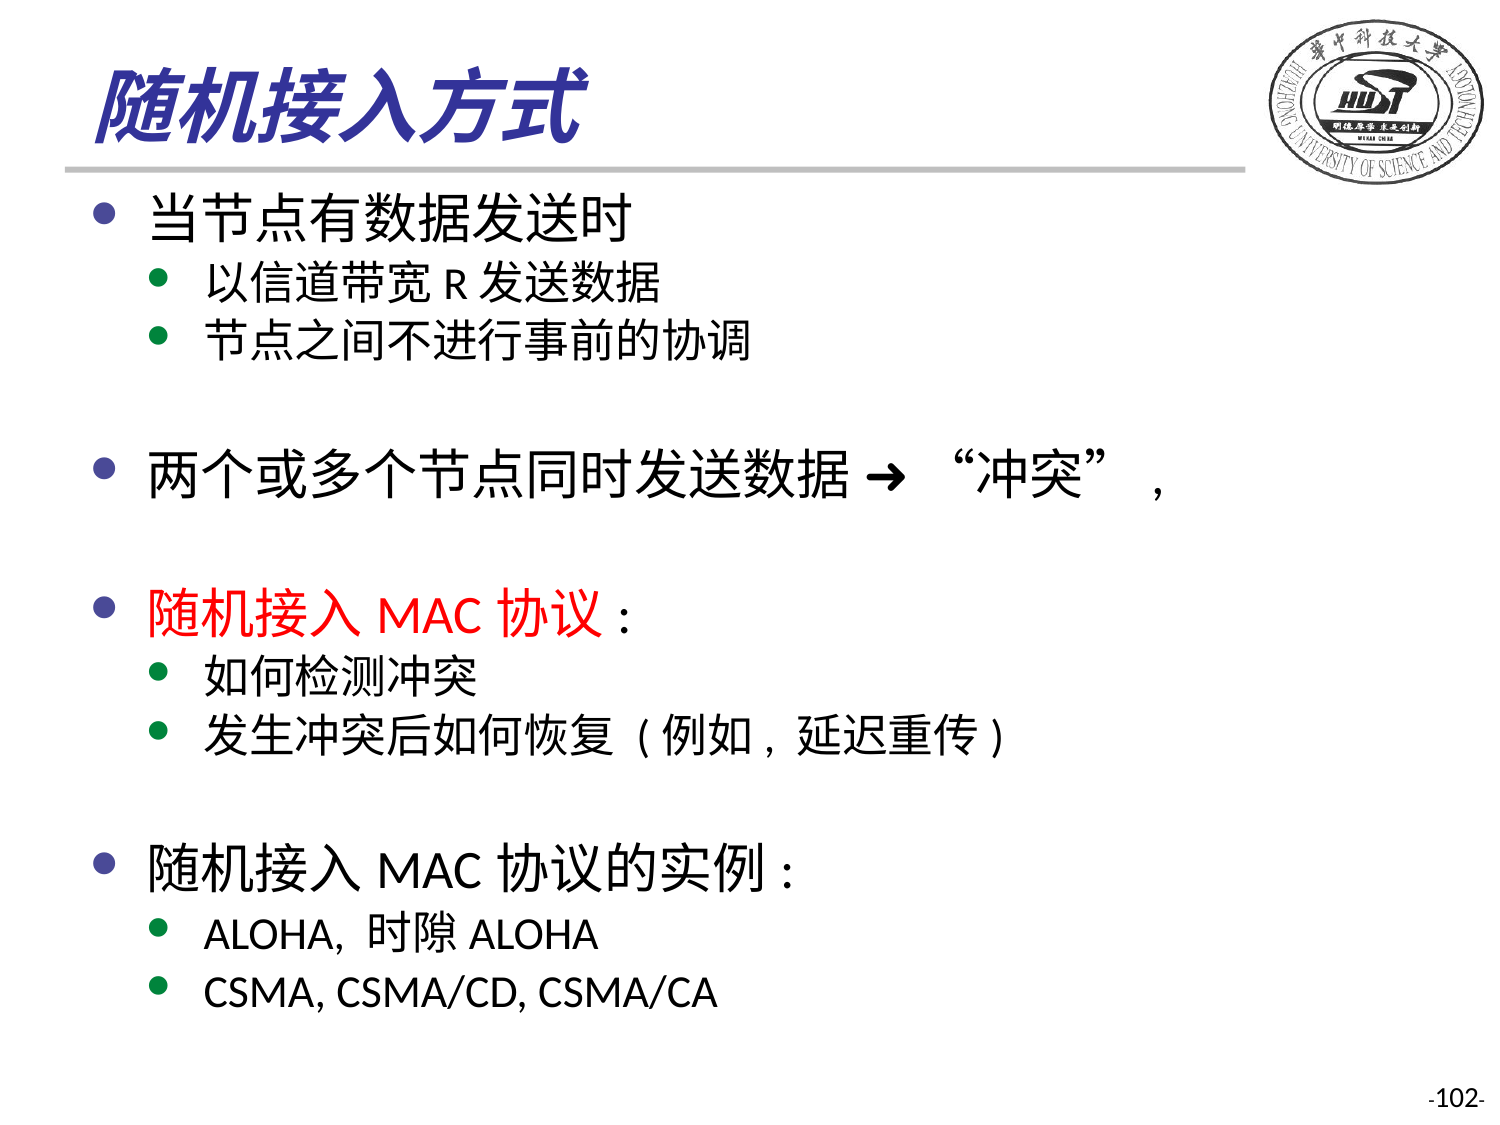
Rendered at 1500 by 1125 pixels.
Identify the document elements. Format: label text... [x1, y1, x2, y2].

slide_number -102- [1149, 1070, 1500, 1125]
list 当节点有数据发送时 以信道带宽R发送数据 节点之间不进行事前的协调 两个或多个节点同时发送数据 ➜ “冲突”, 随机接入MAC协议: 如何检测冲突 发生冲突后如何恢复 (例如, 延迟重传) 随机接入MAC协议的实例: ALOHA, 时隙ALOHA CSMA, CSMA/CD, CSMA/CA [75, 184, 1425, 1059]
title 随机接入方式 [76, 42, 1315, 160]
picture [1257, 18, 1489, 185]
